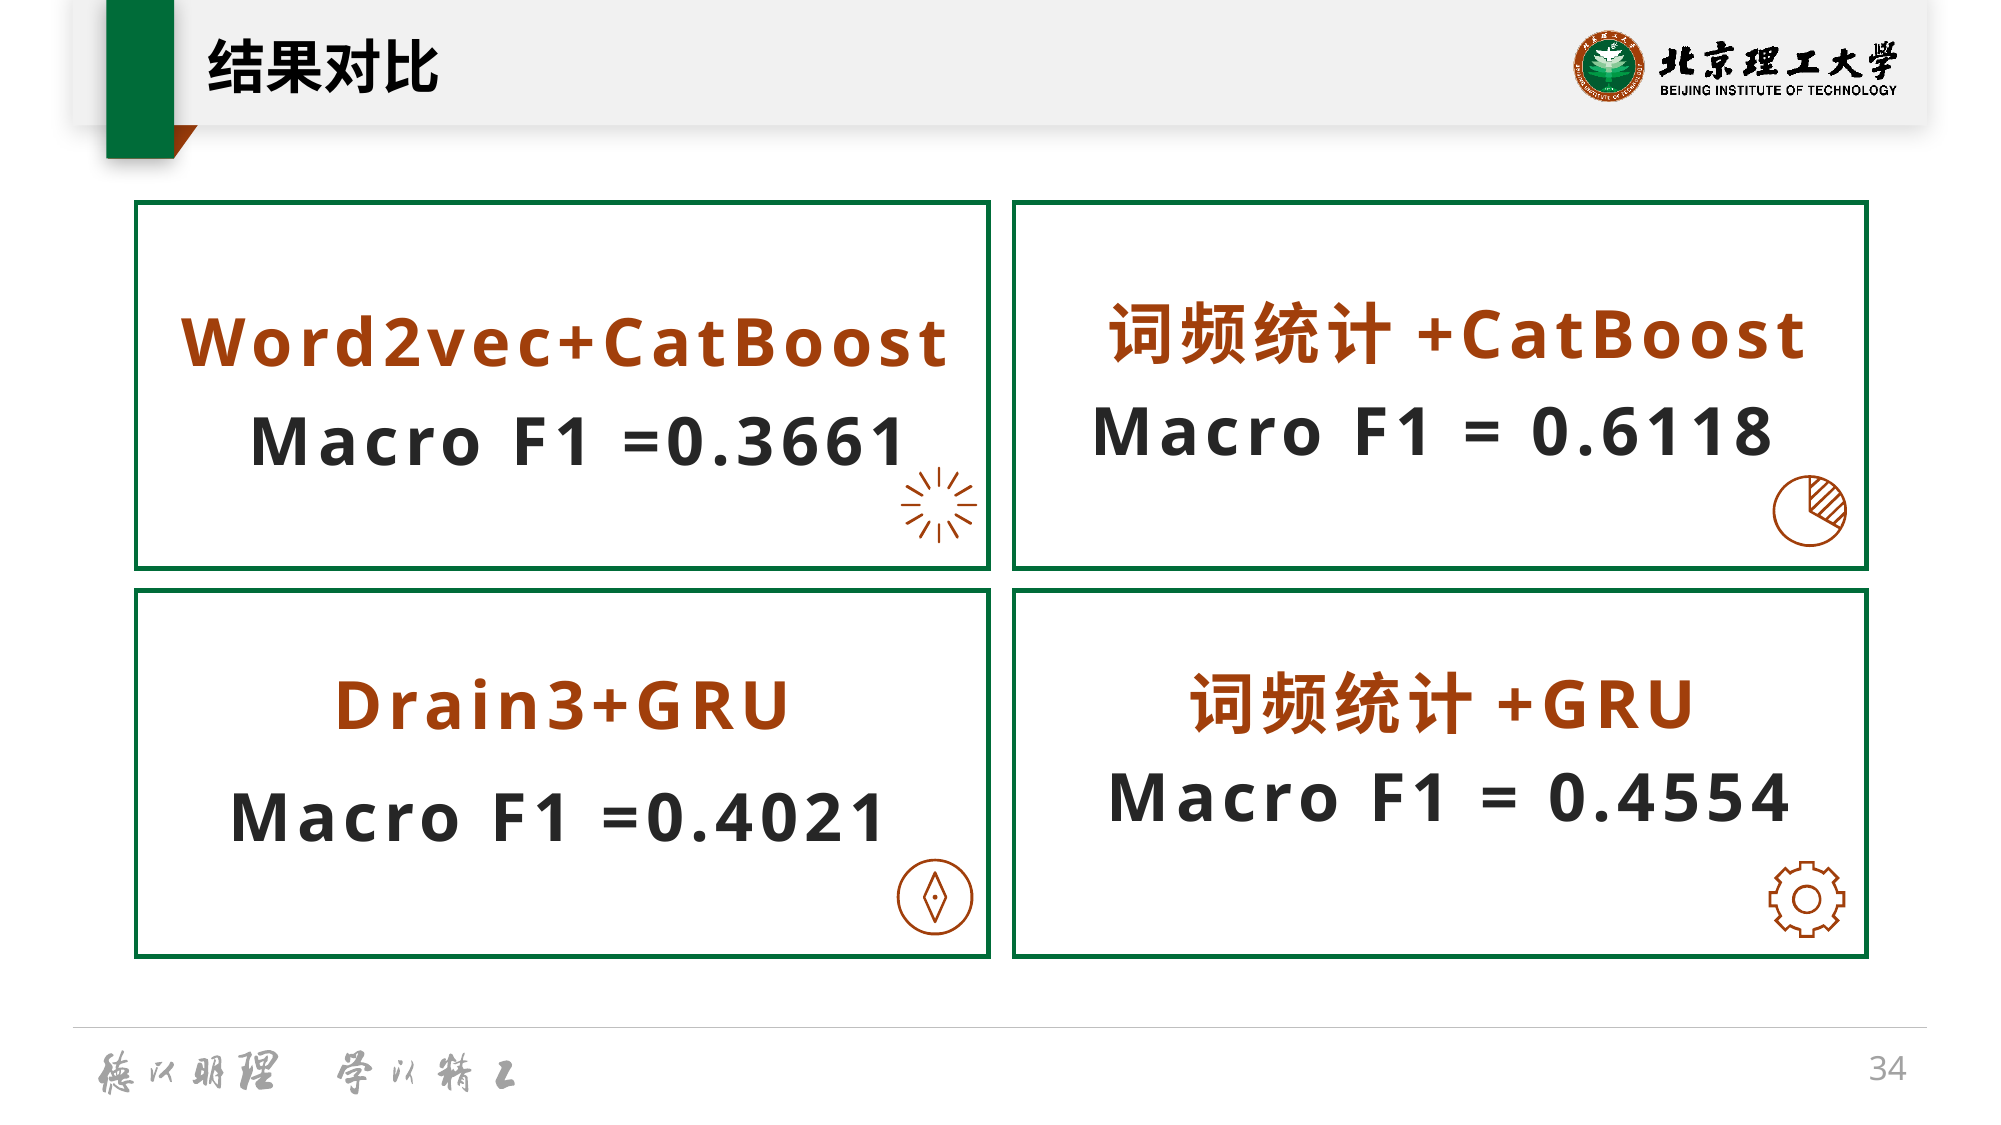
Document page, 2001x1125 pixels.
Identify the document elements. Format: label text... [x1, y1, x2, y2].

picture [1573, 30, 1897, 102]
text_box 词频统计+CatBoost [1032, 284, 1882, 380]
text_box [136, 202, 989, 569]
text_box Word2vec+CatBoost [139, 292, 990, 388]
title 结果对比 [192, 30, 1513, 110]
text_box [136, 590, 989, 957]
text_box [1768, 861, 1846, 938]
text_box Macro F1 =0.3661 [248, 375, 947, 479]
text_box 词频统计+GRU [1017, 654, 1868, 750]
text_box Macro F1 = 0.6118 [1090, 380, 1791, 470]
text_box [900, 466, 978, 544]
text_box Drain3+GRU [137, 656, 987, 751]
text_box Macro F1 =0.4021 [228, 750, 926, 855]
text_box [896, 858, 974, 936]
text_box Macro F1 = 0.4554 [1106, 731, 1807, 835]
text_box [1772, 475, 1847, 548]
text_box [1014, 590, 1867, 957]
text_box [1014, 202, 1867, 569]
